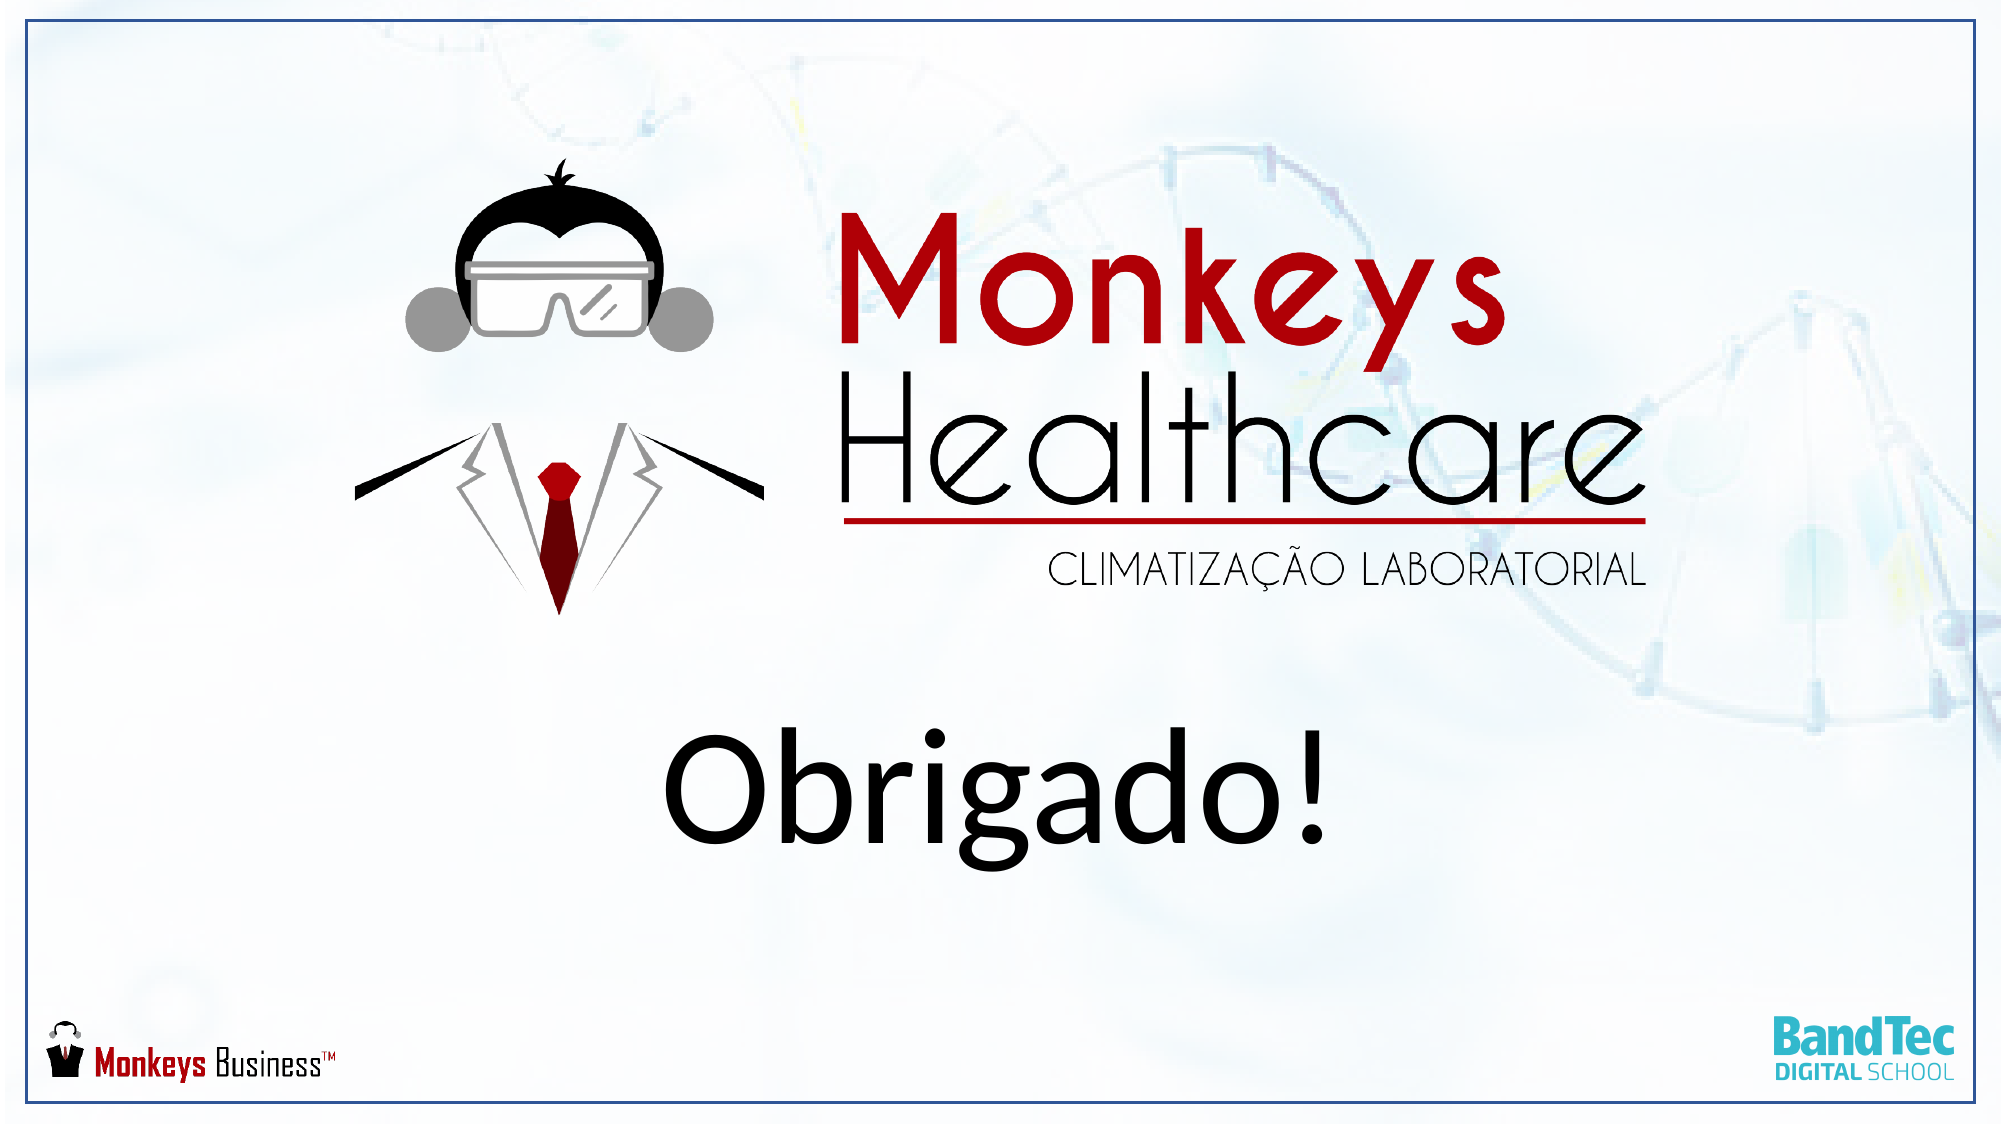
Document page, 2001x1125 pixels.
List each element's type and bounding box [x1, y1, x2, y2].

picture [46, 1021, 335, 1083]
list [5, 0, 2000, 1124]
picture [1774, 1016, 1954, 1087]
picture [354, 157, 1646, 617]
